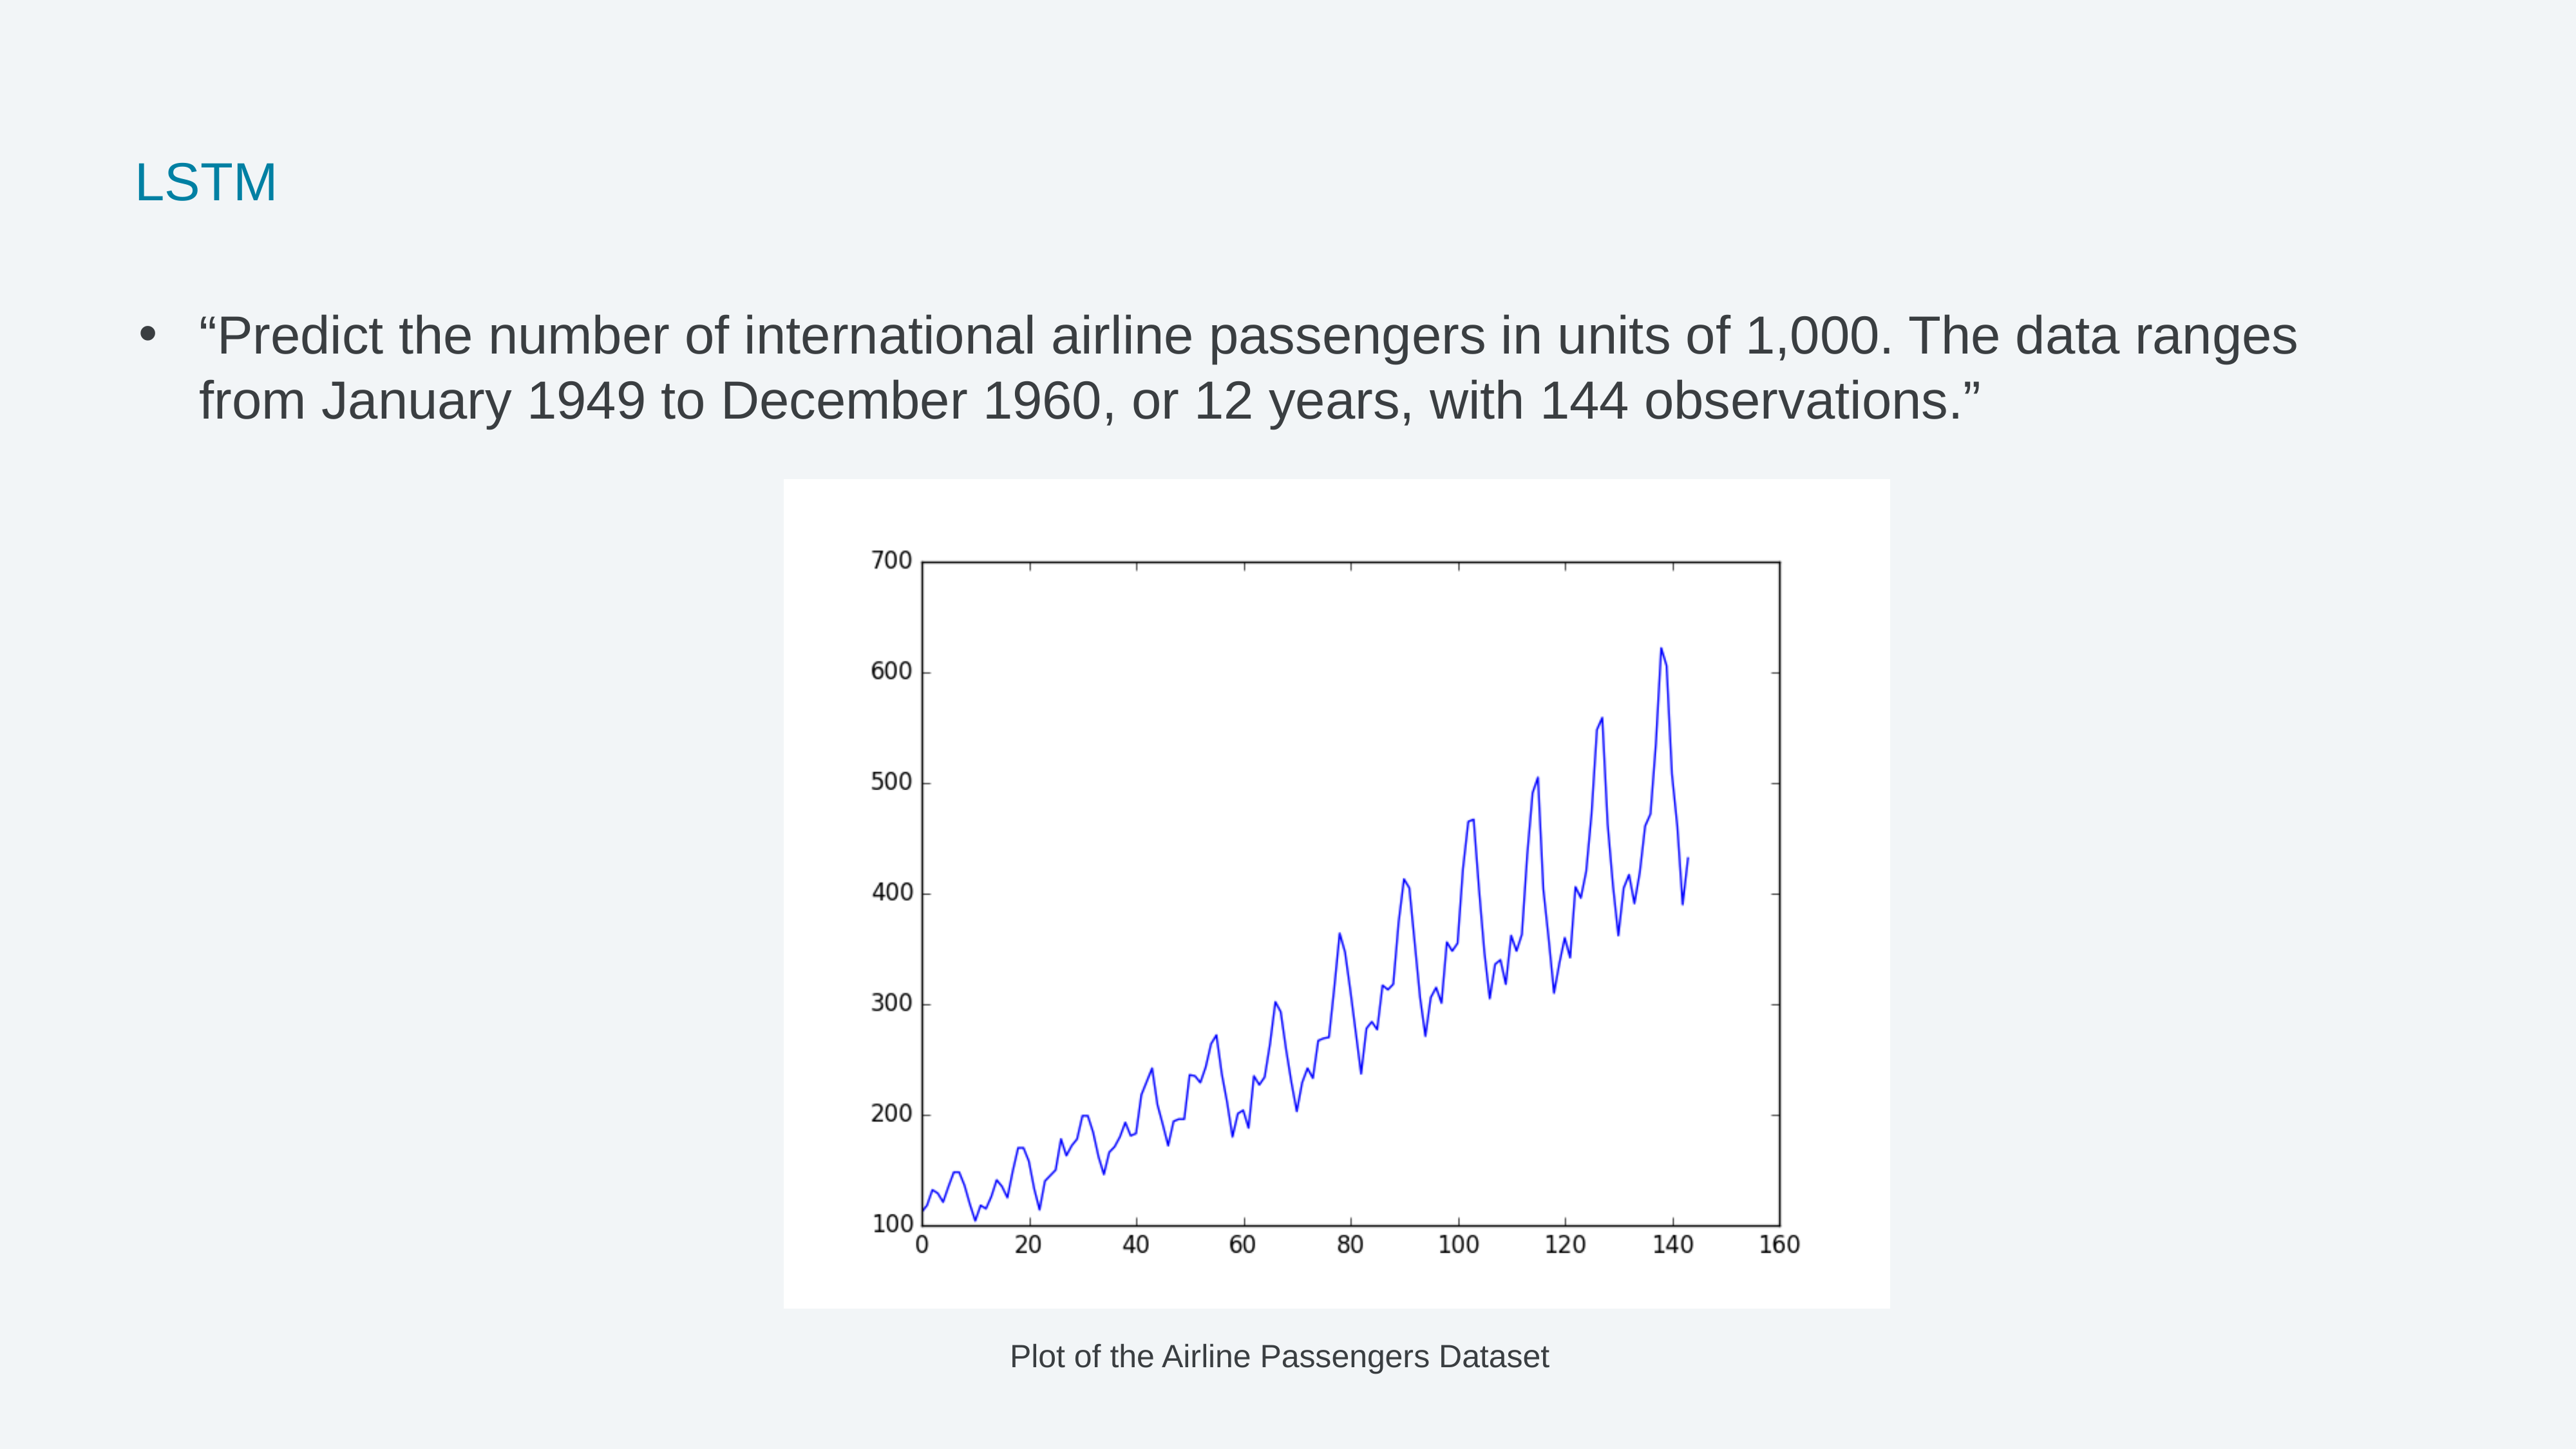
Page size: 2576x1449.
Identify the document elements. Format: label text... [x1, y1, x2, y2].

list LSTM [129, 141, 2009, 217]
text_box Plot of the Airline Passengers Dataset [1004, 1325, 1556, 1379]
picture [784, 479, 1890, 1309]
text_box “Predict the number of international airline passengers in units of 1,000. The data ranges from January 1949 to December 1960, or 12 years, with 144 observations.” [134, 296, 2321, 435]
